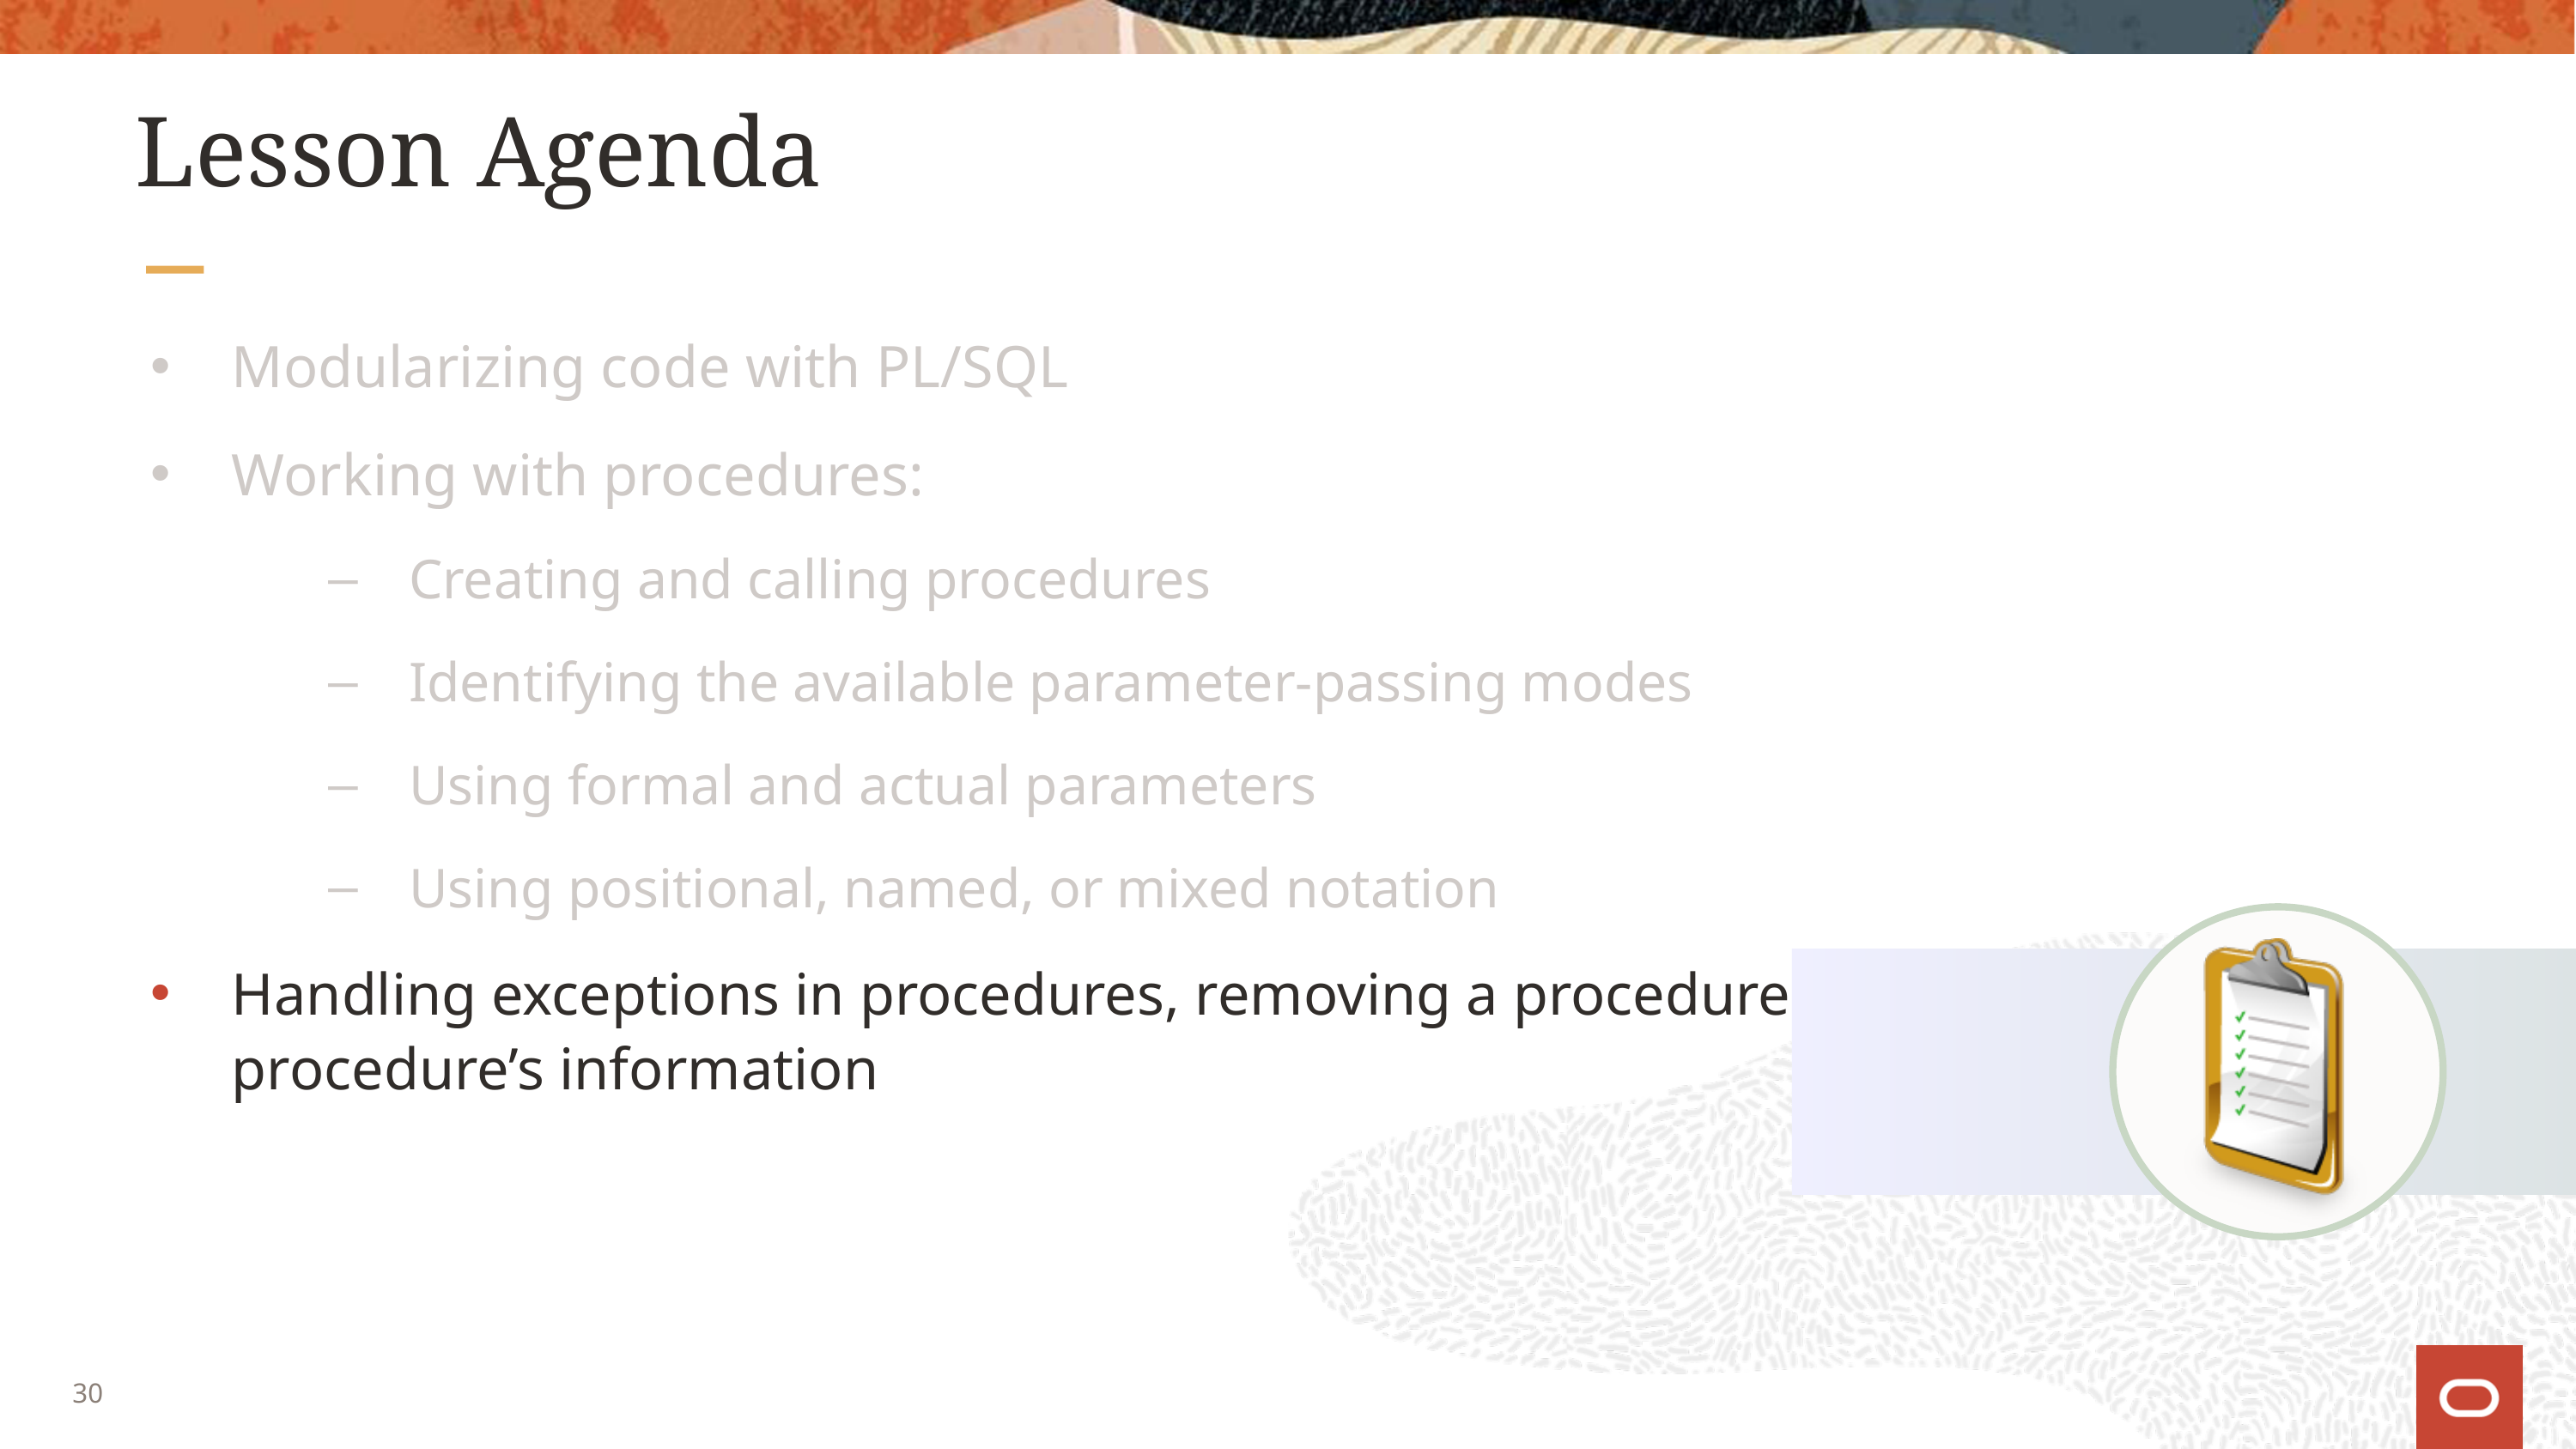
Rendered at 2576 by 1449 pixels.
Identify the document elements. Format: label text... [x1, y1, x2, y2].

picture [2416, 1345, 2523, 1449]
list Modularizing code with PL/SQL Working with procedures: Creating and calling procedures Identifying the available parameter-passing modes Using formal and actual parameters Using positional, named, or mixed notation Handling exceptions in procedures, removing a procedure, and displaying the procedure’s information [131, 319, 2445, 1108]
picture [0, 0, 2576, 54]
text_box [1791, 906, 2576, 1259]
title Lesson Agenda [131, 86, 2445, 252]
